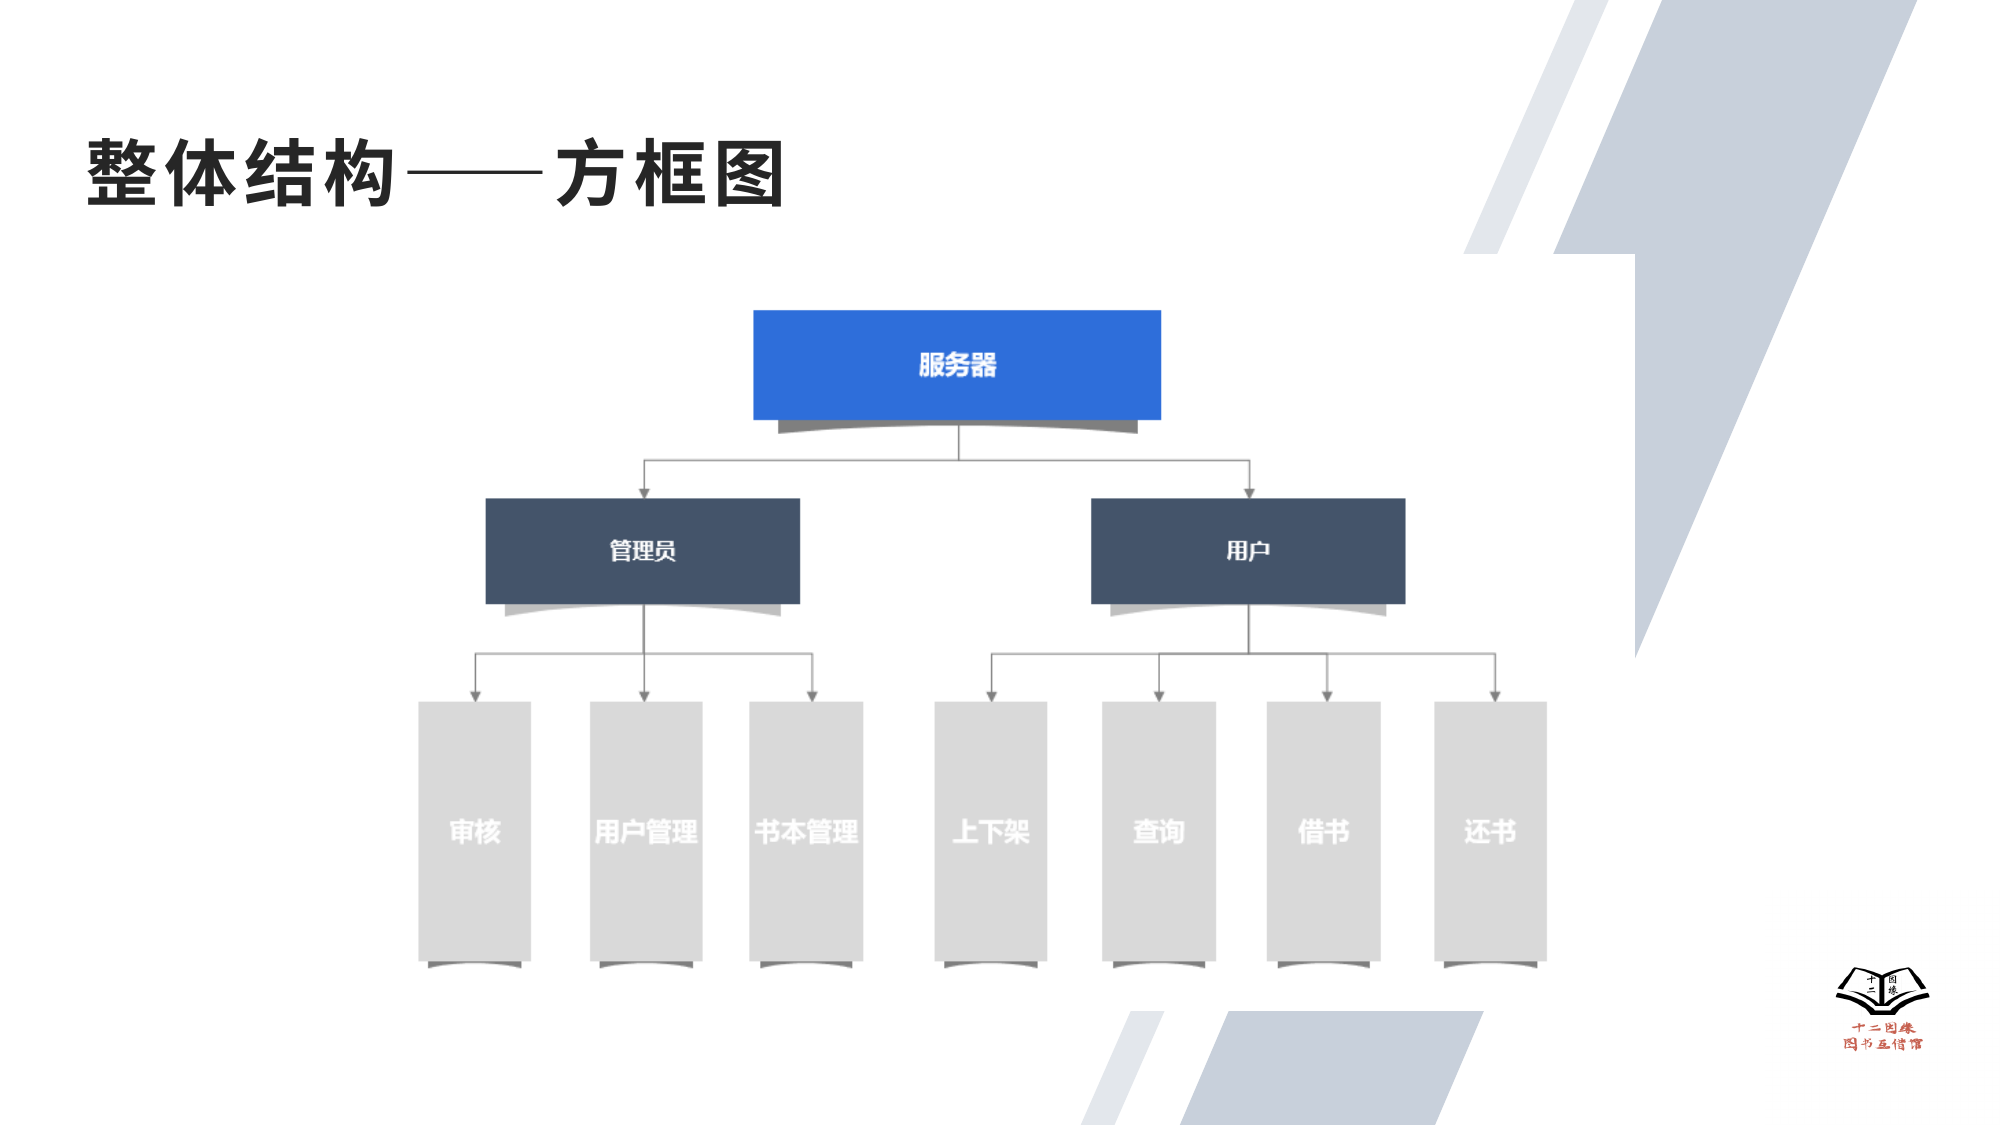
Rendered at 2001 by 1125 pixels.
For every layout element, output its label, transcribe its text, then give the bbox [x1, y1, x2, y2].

picture [339, 254, 1635, 1011]
text_box [1521, 0, 1610, 119]
picture [1765, 890, 2000, 1125]
text_box 整体结构——方框图 [70, 119, 1713, 241]
text_box [1462, 241, 1504, 254]
text_box [1552, 0, 1919, 662]
text_box [1079, 1011, 1166, 1125]
text_box [1178, 1011, 1486, 1125]
